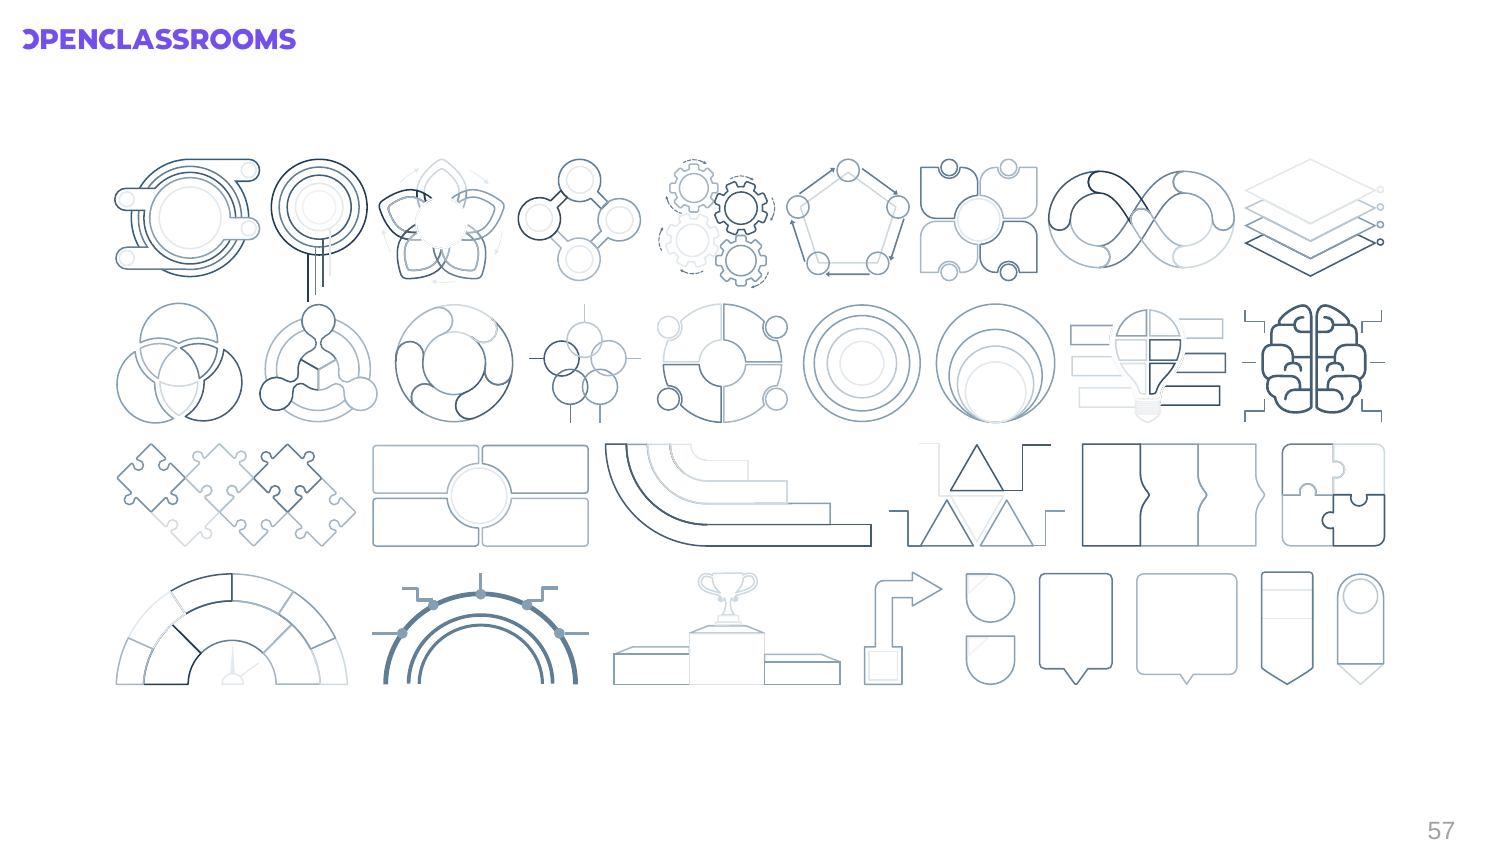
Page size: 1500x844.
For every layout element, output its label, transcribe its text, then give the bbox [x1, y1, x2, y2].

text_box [372, 445, 589, 547]
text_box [515, 158, 647, 281]
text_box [803, 304, 921, 422]
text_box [1241, 303, 1386, 423]
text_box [966, 573, 1015, 623]
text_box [395, 304, 513, 422]
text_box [786, 159, 910, 278]
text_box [528, 303, 642, 423]
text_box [271, 159, 368, 303]
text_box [1048, 170, 1235, 268]
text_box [116, 443, 356, 547]
picture [16, 18, 304, 62]
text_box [1281, 443, 1385, 547]
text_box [257, 304, 380, 422]
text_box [114, 159, 260, 287]
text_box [658, 159, 776, 289]
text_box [657, 303, 788, 423]
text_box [966, 635, 1015, 685]
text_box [605, 443, 872, 547]
text_box [1136, 573, 1237, 685]
text_box [1039, 573, 1113, 685]
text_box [1261, 571, 1314, 685]
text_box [1070, 303, 1226, 423]
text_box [116, 573, 348, 685]
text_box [116, 303, 243, 424]
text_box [371, 572, 590, 685]
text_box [1337, 573, 1384, 685]
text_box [613, 572, 841, 685]
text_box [888, 443, 1066, 547]
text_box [1245, 158, 1385, 277]
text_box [936, 303, 1055, 423]
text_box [378, 159, 505, 294]
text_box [1082, 443, 1265, 547]
slide_number 57 [1133, 806, 1471, 844]
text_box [864, 571, 943, 685]
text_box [920, 158, 1038, 281]
